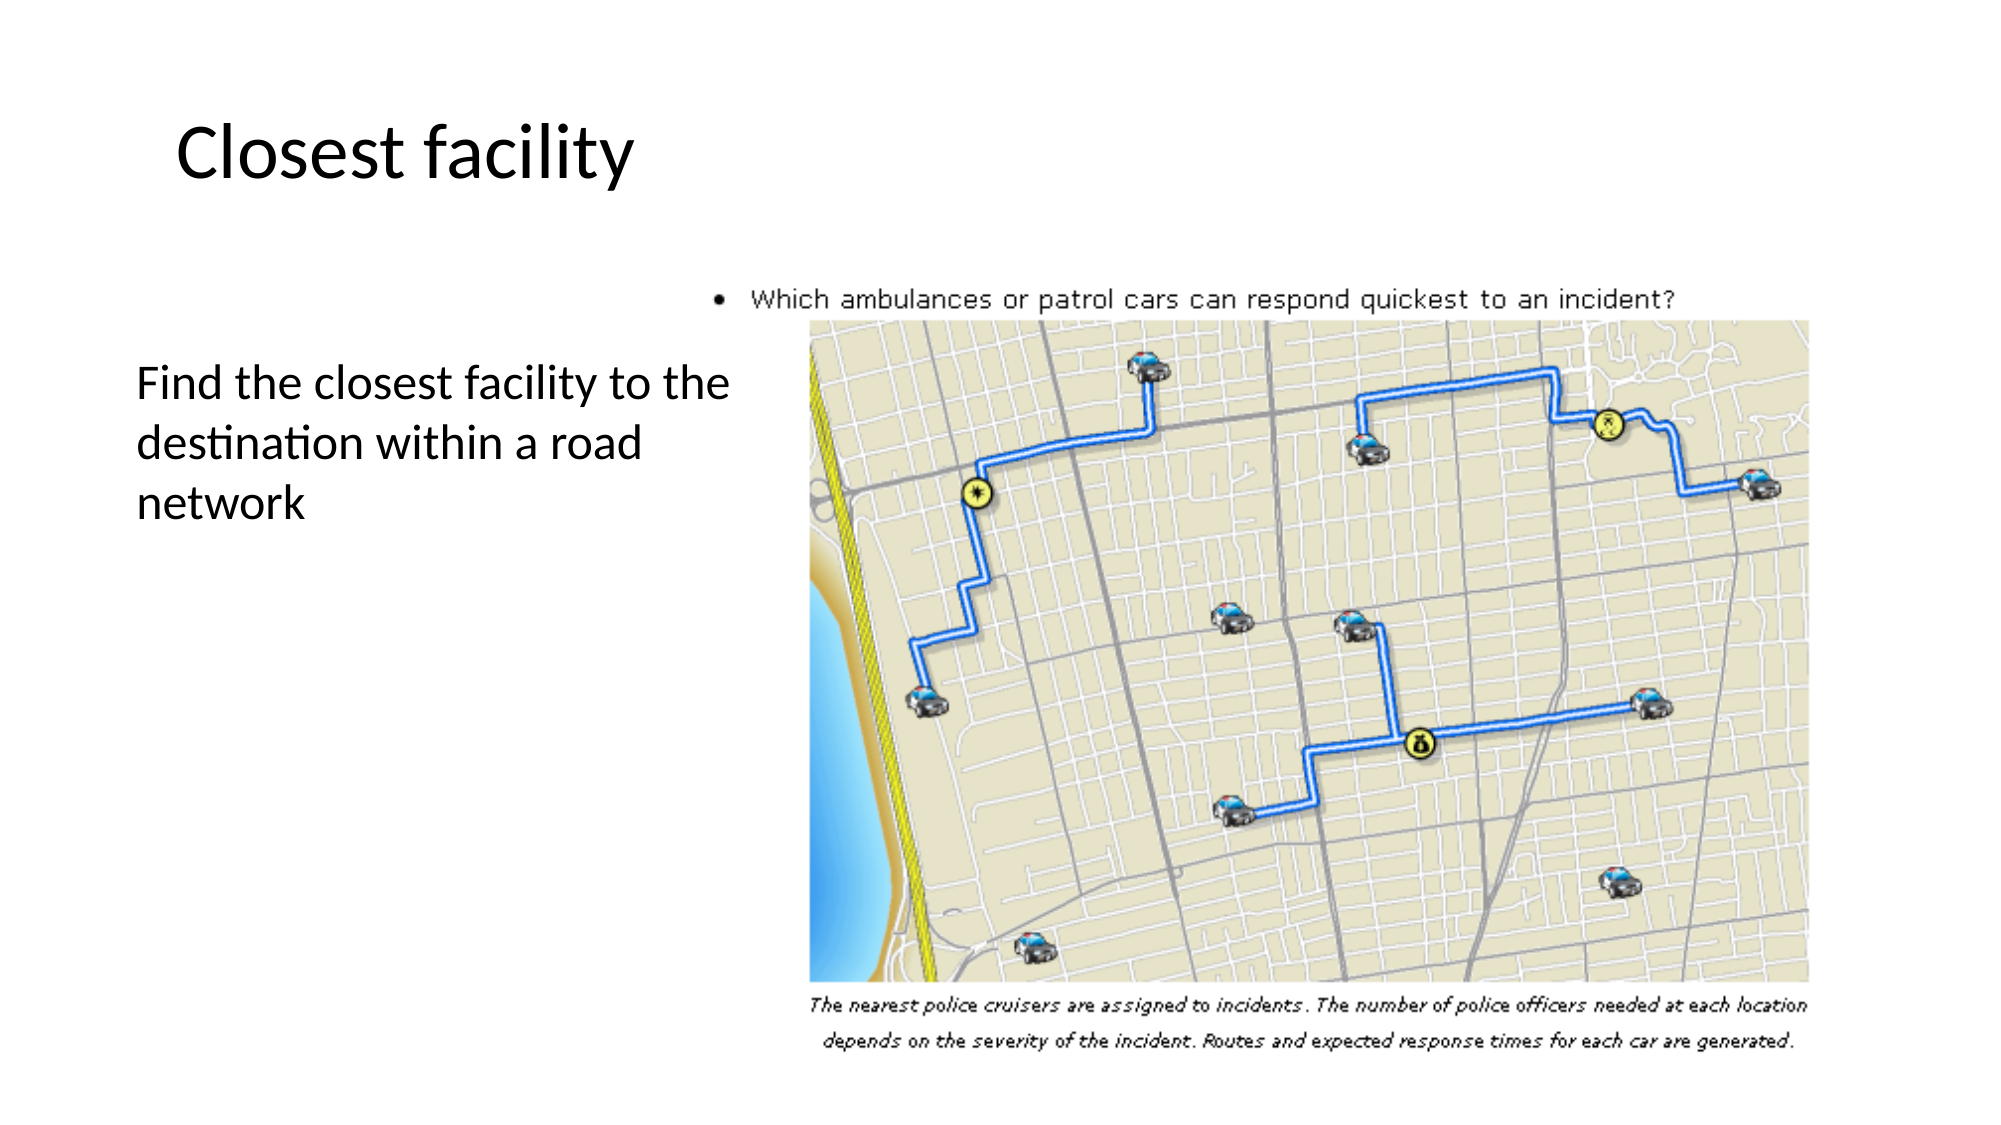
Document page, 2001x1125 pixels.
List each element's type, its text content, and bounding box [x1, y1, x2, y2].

text_box Closest facility [161, 91, 651, 202]
text_box Find the closest facility to the destination within a road network [121, 342, 707, 538]
picture [707, 279, 1869, 1070]
